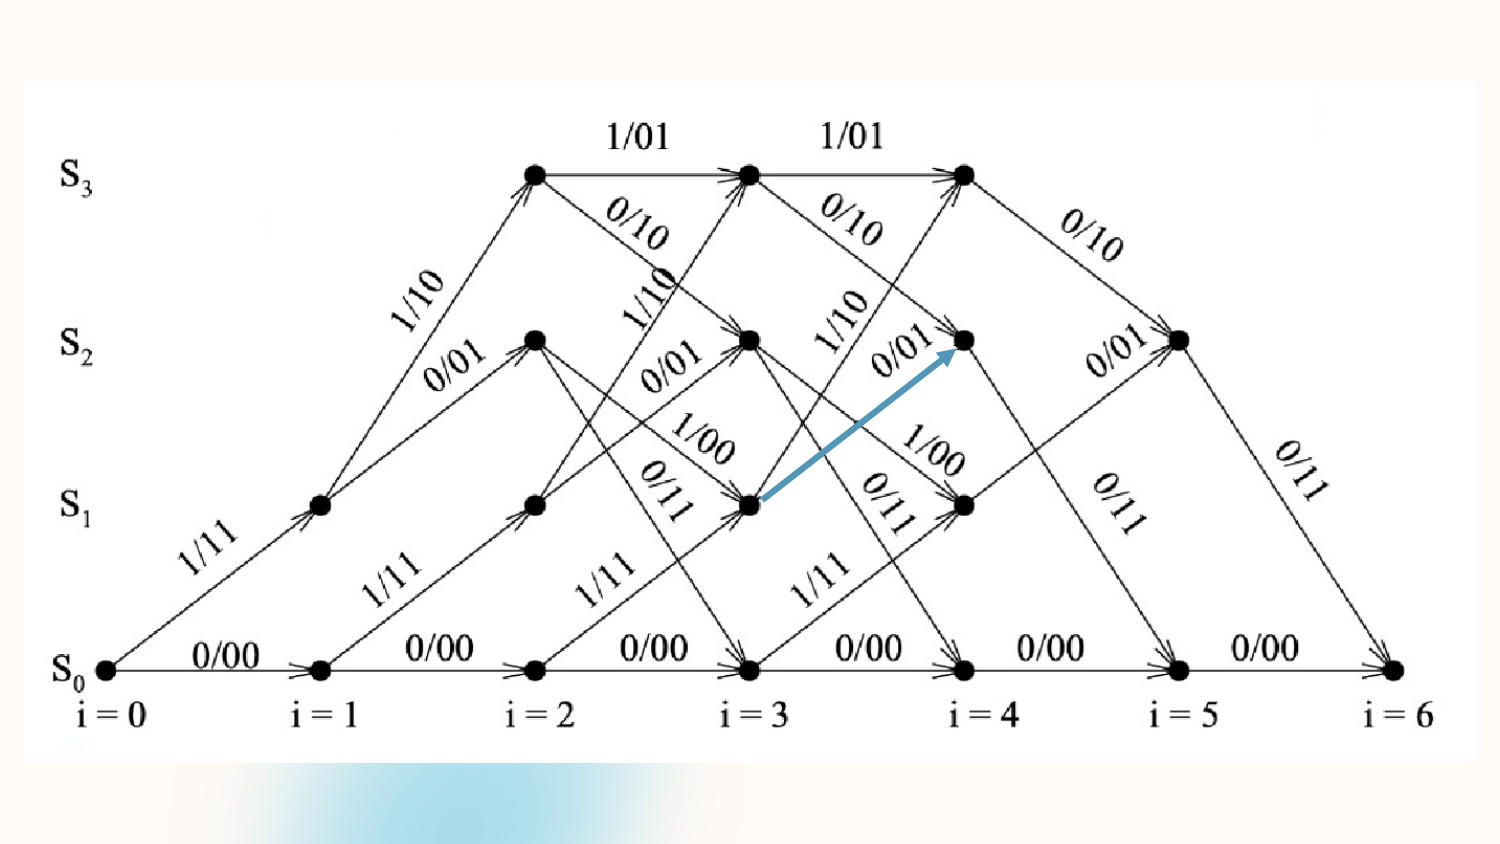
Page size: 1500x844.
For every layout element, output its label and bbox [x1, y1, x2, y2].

text_box [761, 348, 957, 501]
picture [0, 81, 1476, 844]
